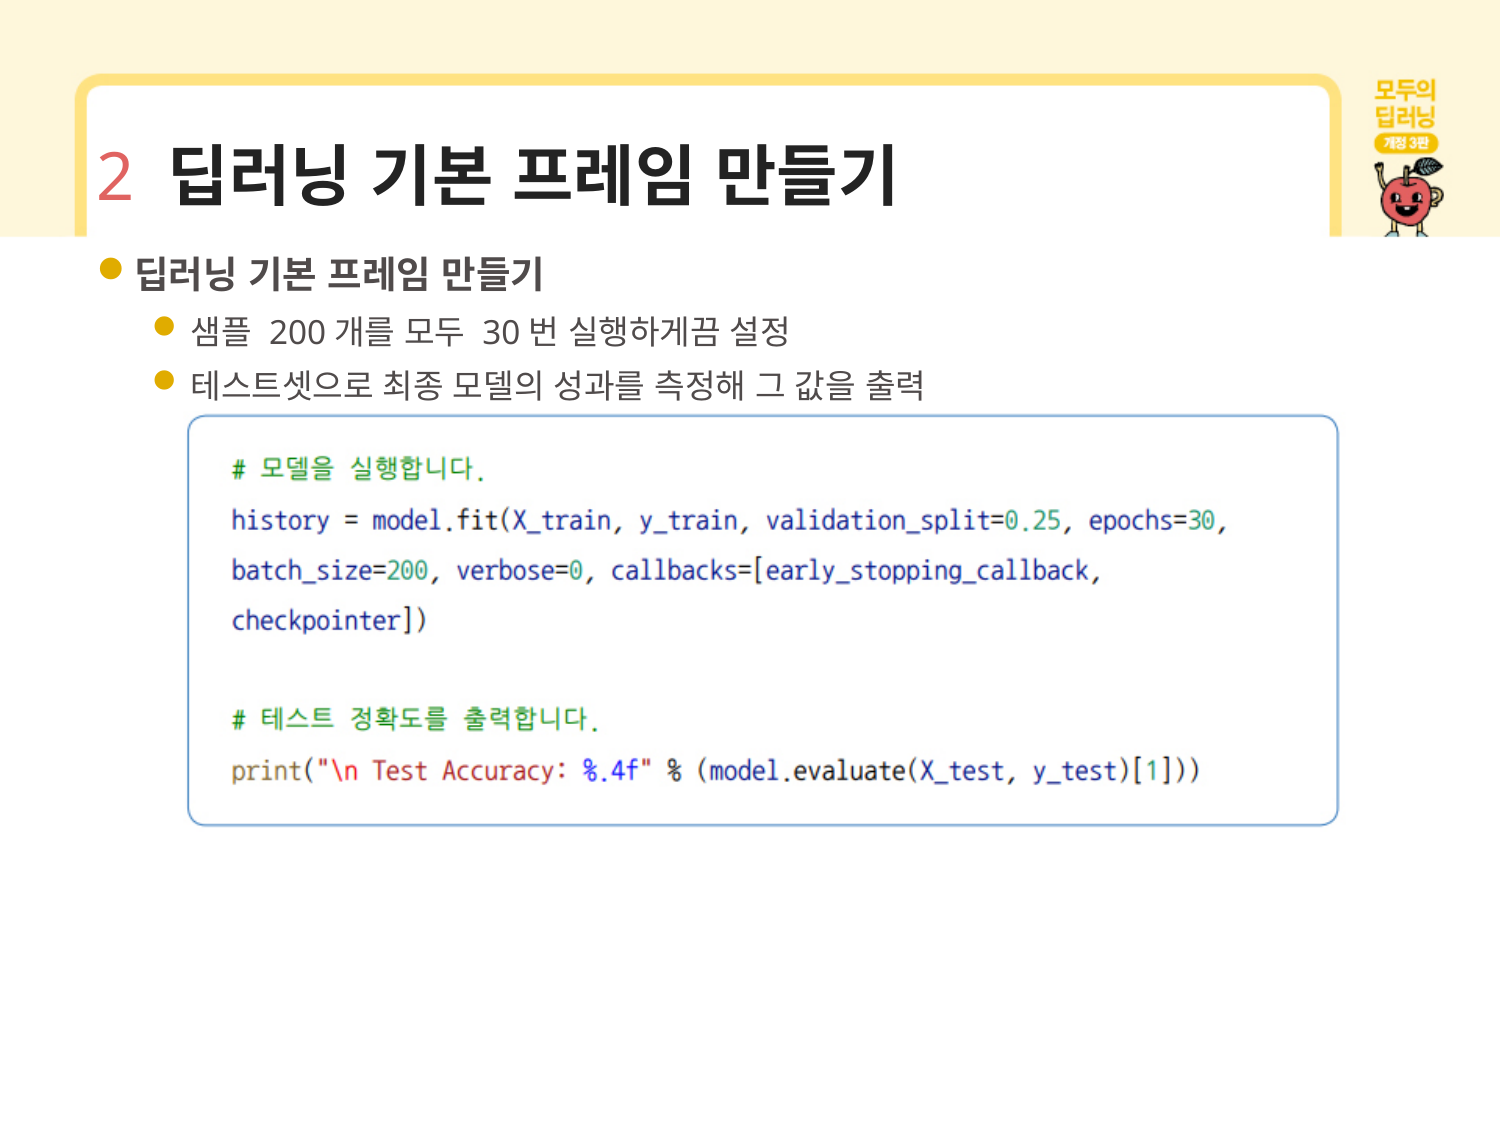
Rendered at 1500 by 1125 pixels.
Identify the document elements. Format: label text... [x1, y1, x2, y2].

title 2 딥러닝 기본 프레임 만들기 [81, 90, 1412, 222]
list 딥러닝 기본 프레임 만들기 샘플 200개를 모두 30번 실행하게끔 설정 테스트셋으로 최종 모델의 성과를 측정해 그 값을 출력 [81, 239, 1412, 1054]
picture [0, 0, 1500, 1125]
